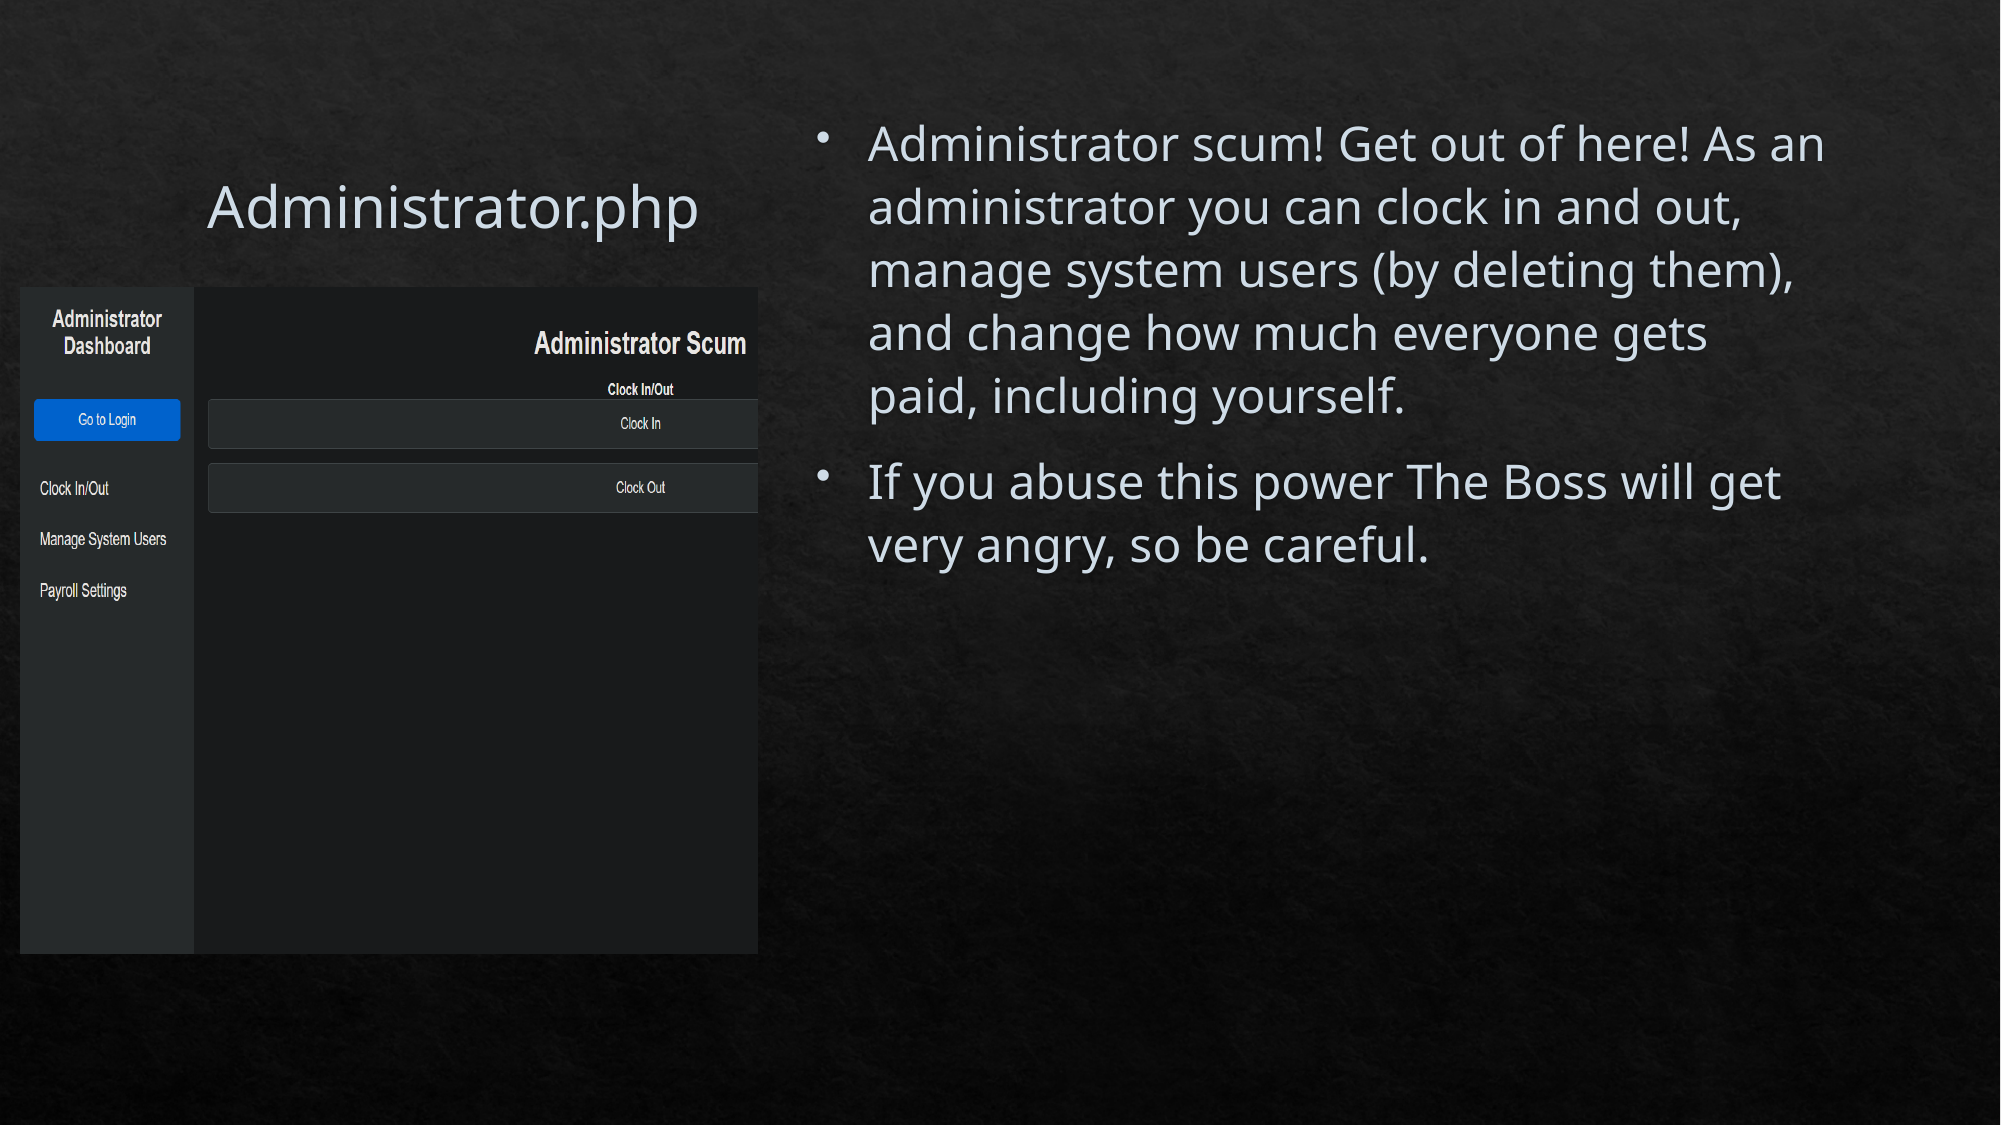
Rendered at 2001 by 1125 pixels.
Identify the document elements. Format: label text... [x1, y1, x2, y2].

title Administrator.php [149, 99, 758, 249]
list Administrator scum! Get out of here! As an administrator you can clock in and out, manage system users (by deleting them), and change how much everyone gets paid, including yourself. If you abuse this power The Boss will get very angry, so be careful. [796, 99, 1849, 934]
picture [20, 287, 759, 954]
